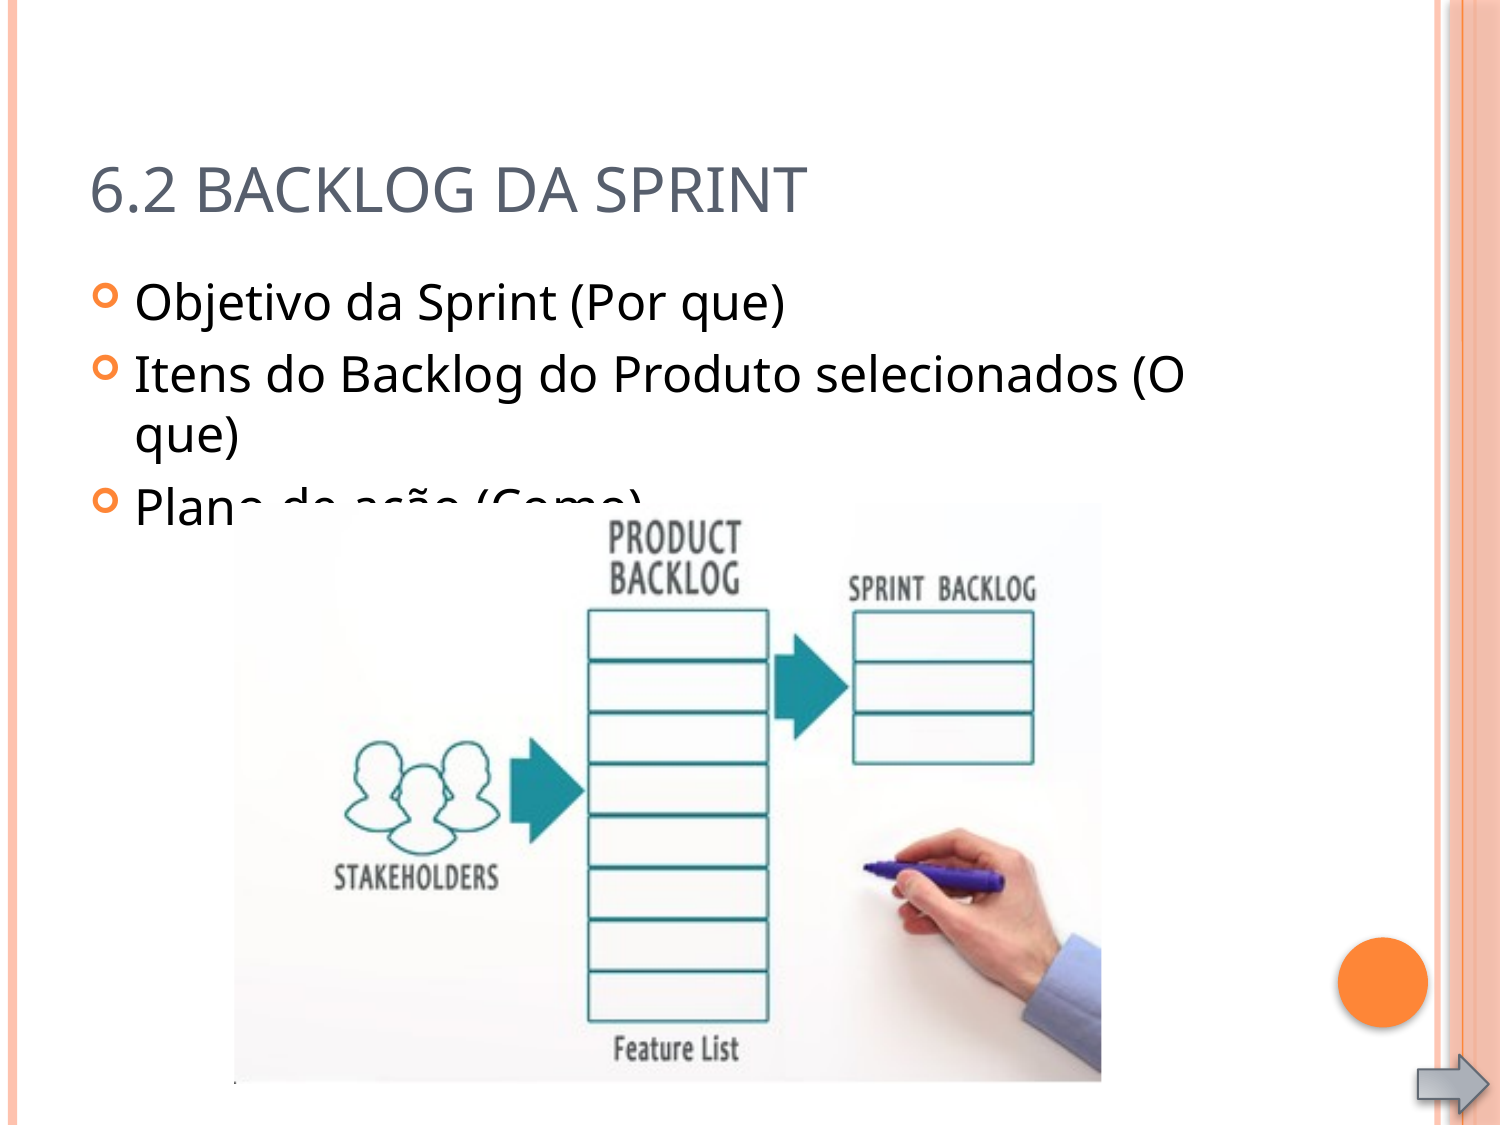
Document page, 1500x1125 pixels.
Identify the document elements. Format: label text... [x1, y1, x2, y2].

list Objetivo da Sprint (Por que) Itens do Backlog do Produto selecionados (O que) Plano de ação (Como) [75, 262, 1300, 1062]
text_box [1416, 1053, 1490, 1115]
picture [233, 503, 1102, 1084]
title 6.2 Backlog da Sprint [75, 45, 1300, 233]
